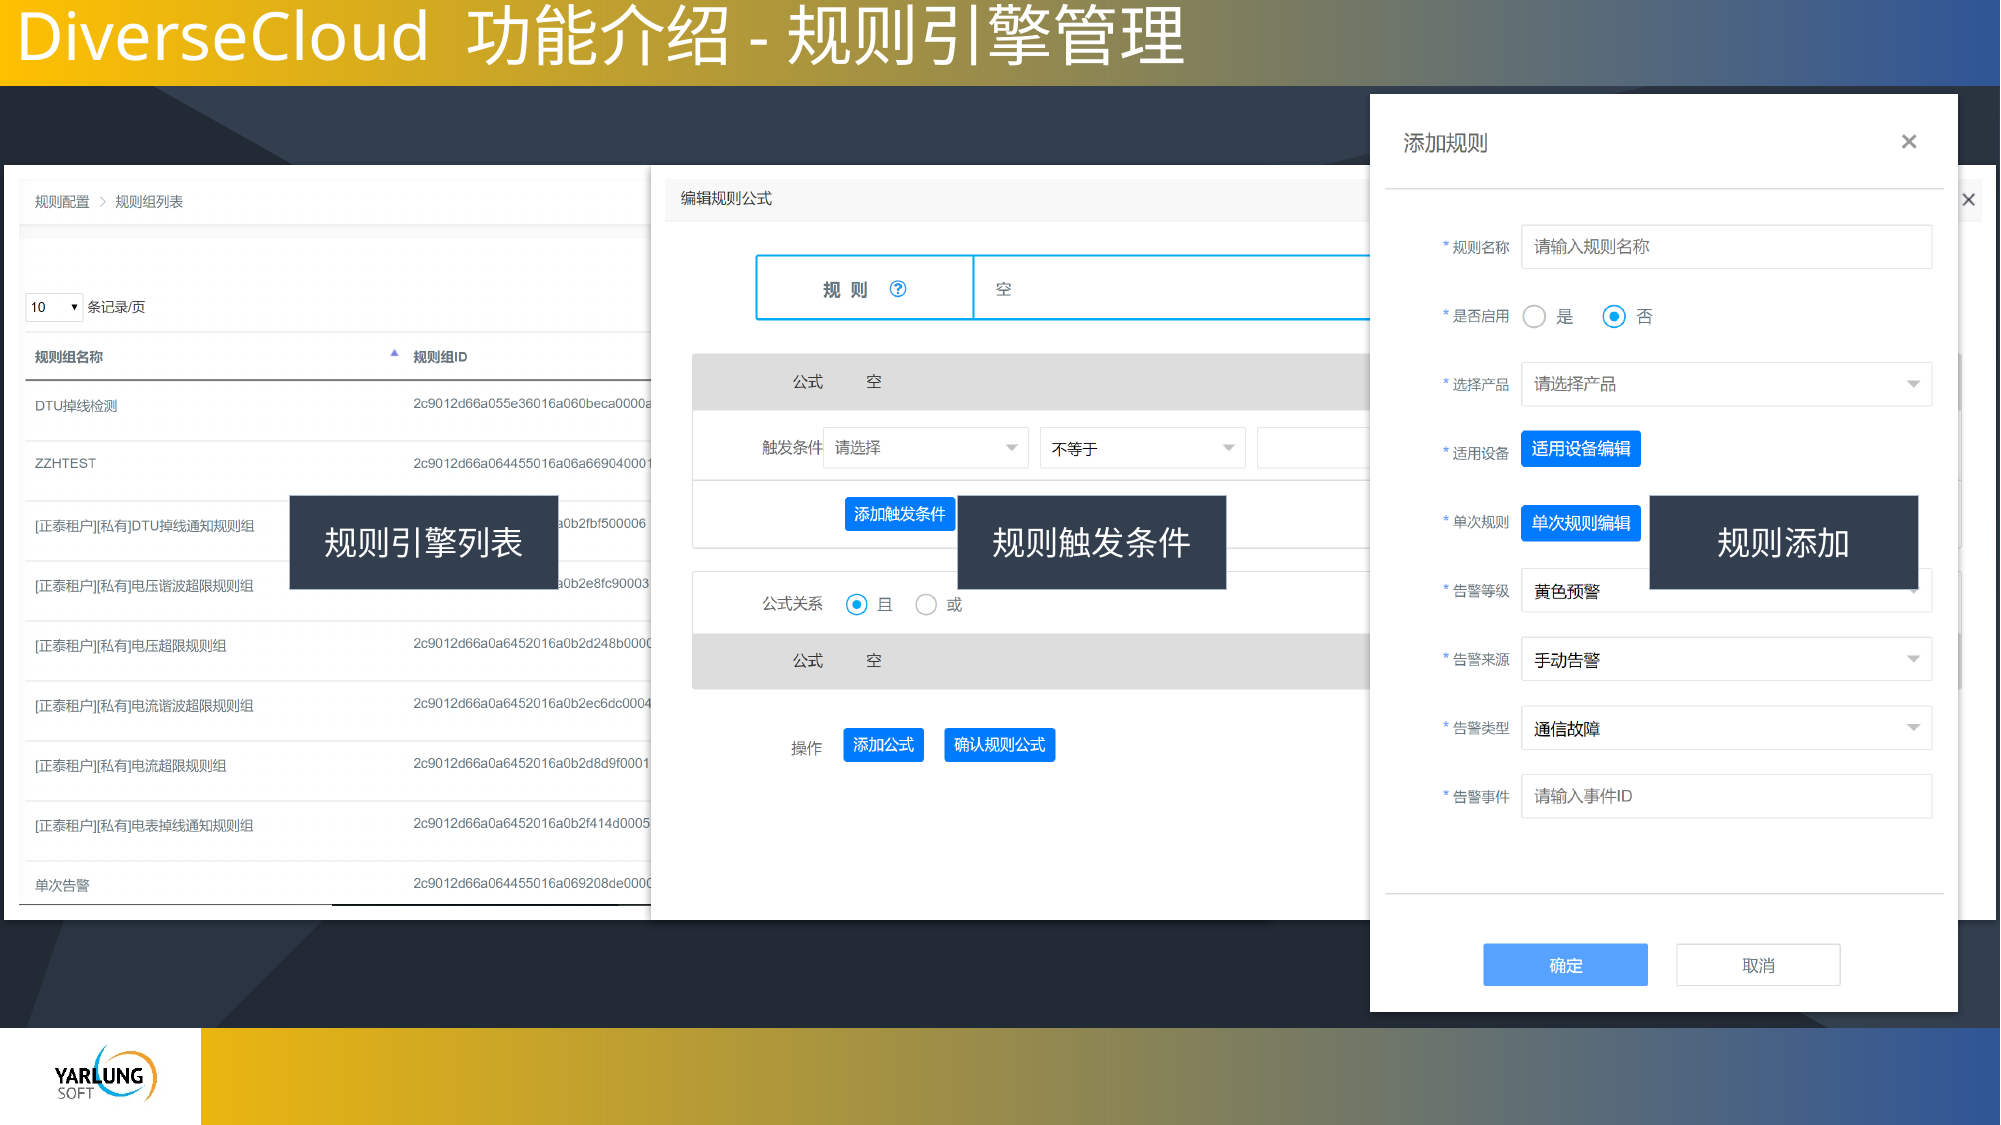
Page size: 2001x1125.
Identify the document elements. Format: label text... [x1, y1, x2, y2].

picture [18, 108, 1982, 998]
text_box DiverseCloud 功能介绍-规则引擎管理 [0, 0, 2000, 86]
picture [0, 1028, 201, 1125]
